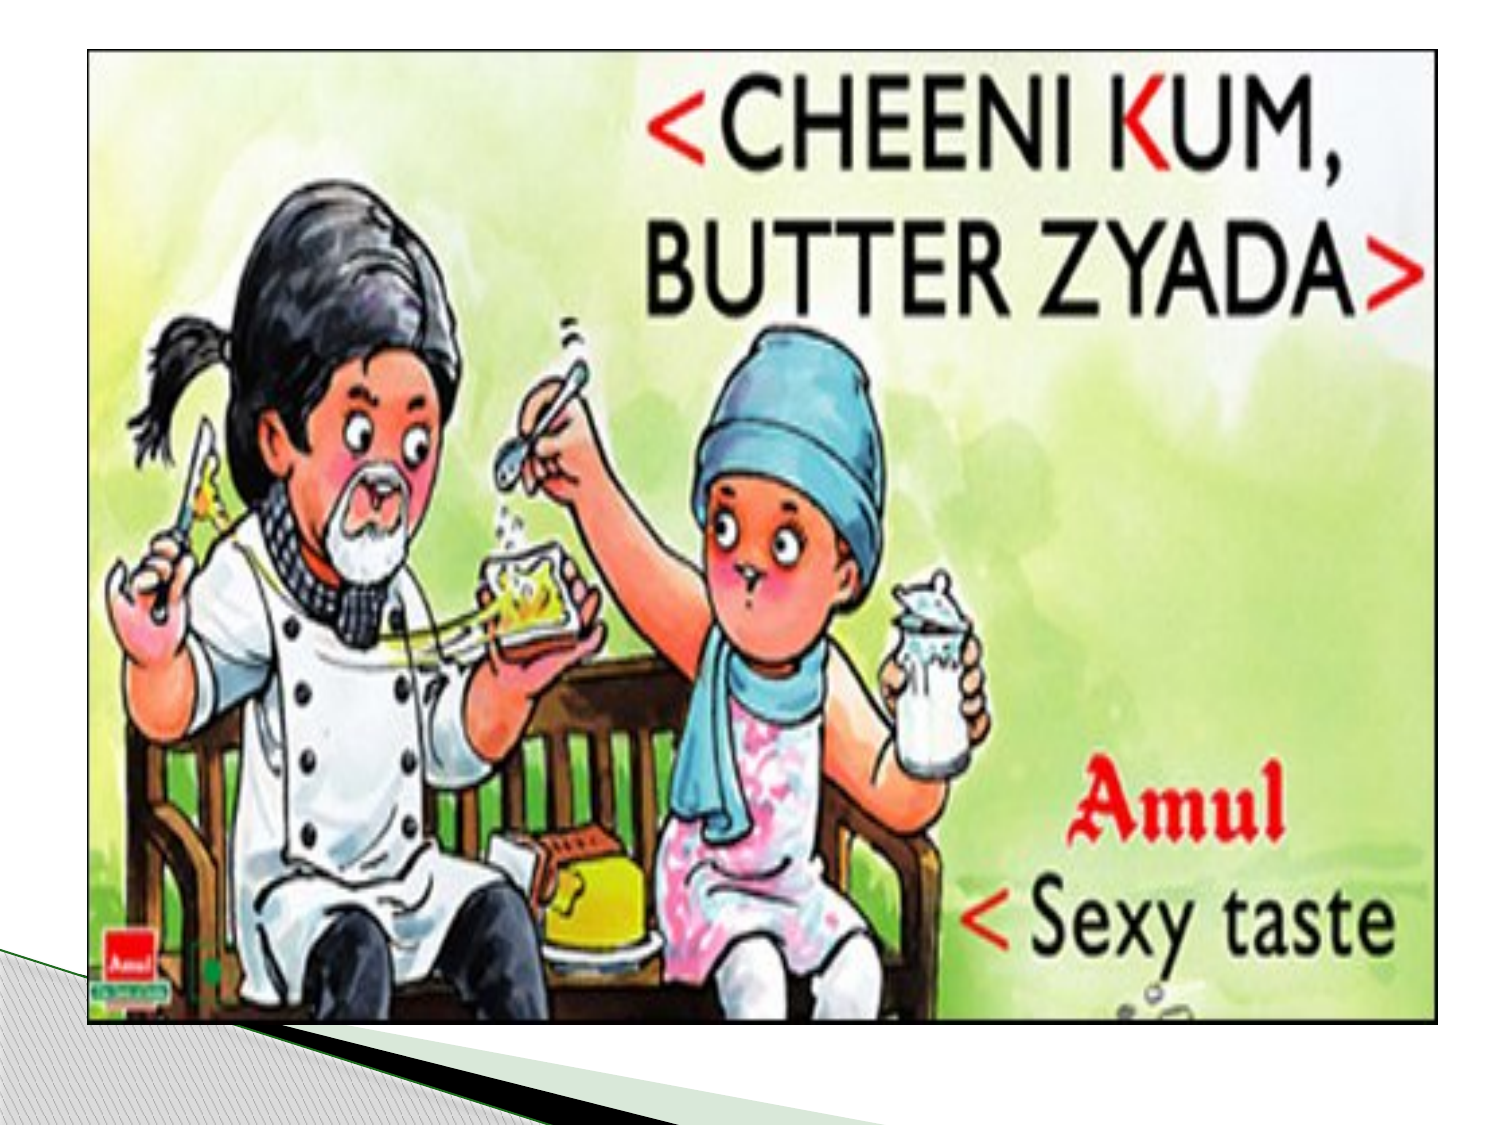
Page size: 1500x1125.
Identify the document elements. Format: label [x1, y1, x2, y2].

picture [87, 49, 1438, 1026]
